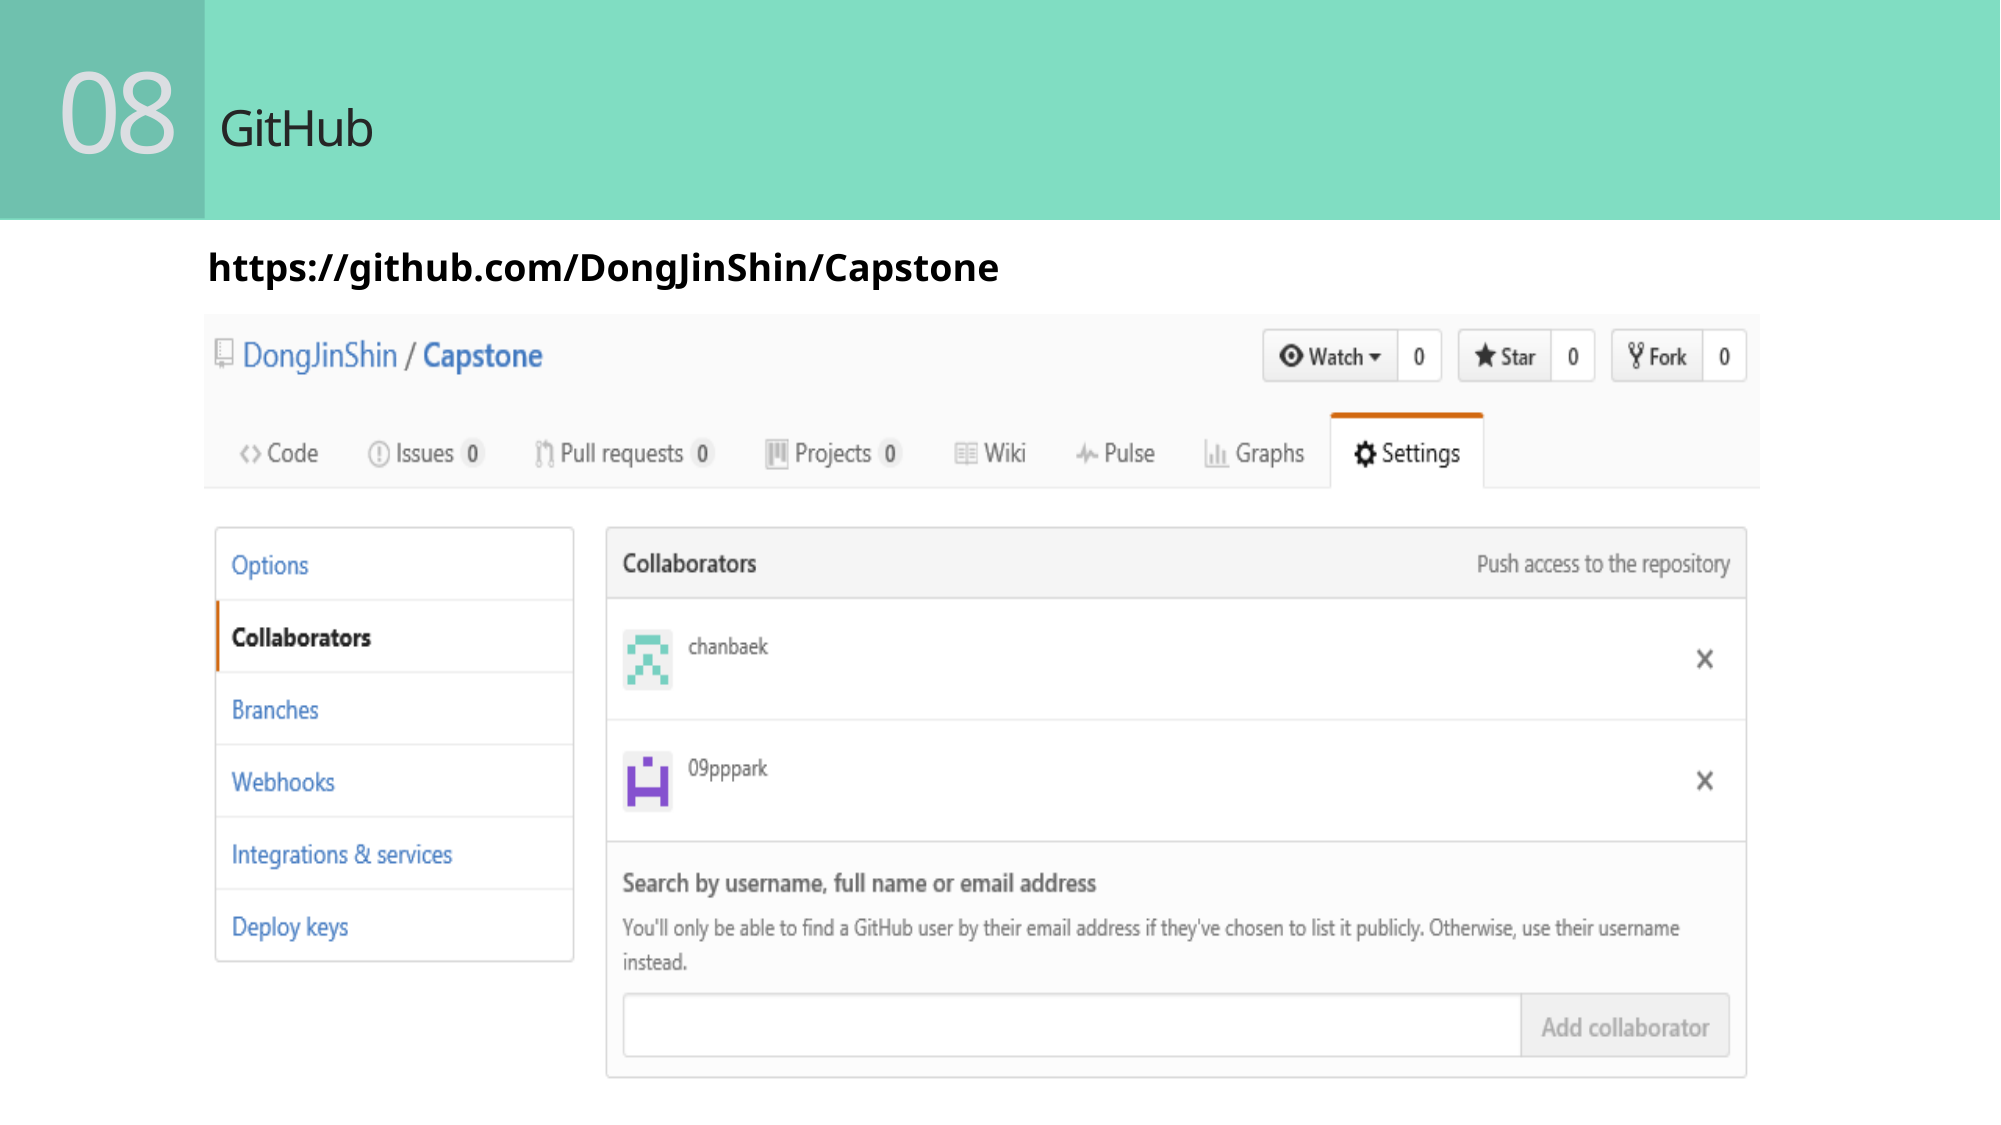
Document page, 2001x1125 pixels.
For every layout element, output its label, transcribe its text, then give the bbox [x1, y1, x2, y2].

text_box [0, 0, 2000, 222]
text_box https://github.com/DongJinShin/Capstone [192, 236, 1016, 297]
text_box GitHub [207, 89, 1481, 164]
picture [204, 314, 1760, 1095]
text_box [0, 0, 207, 220]
